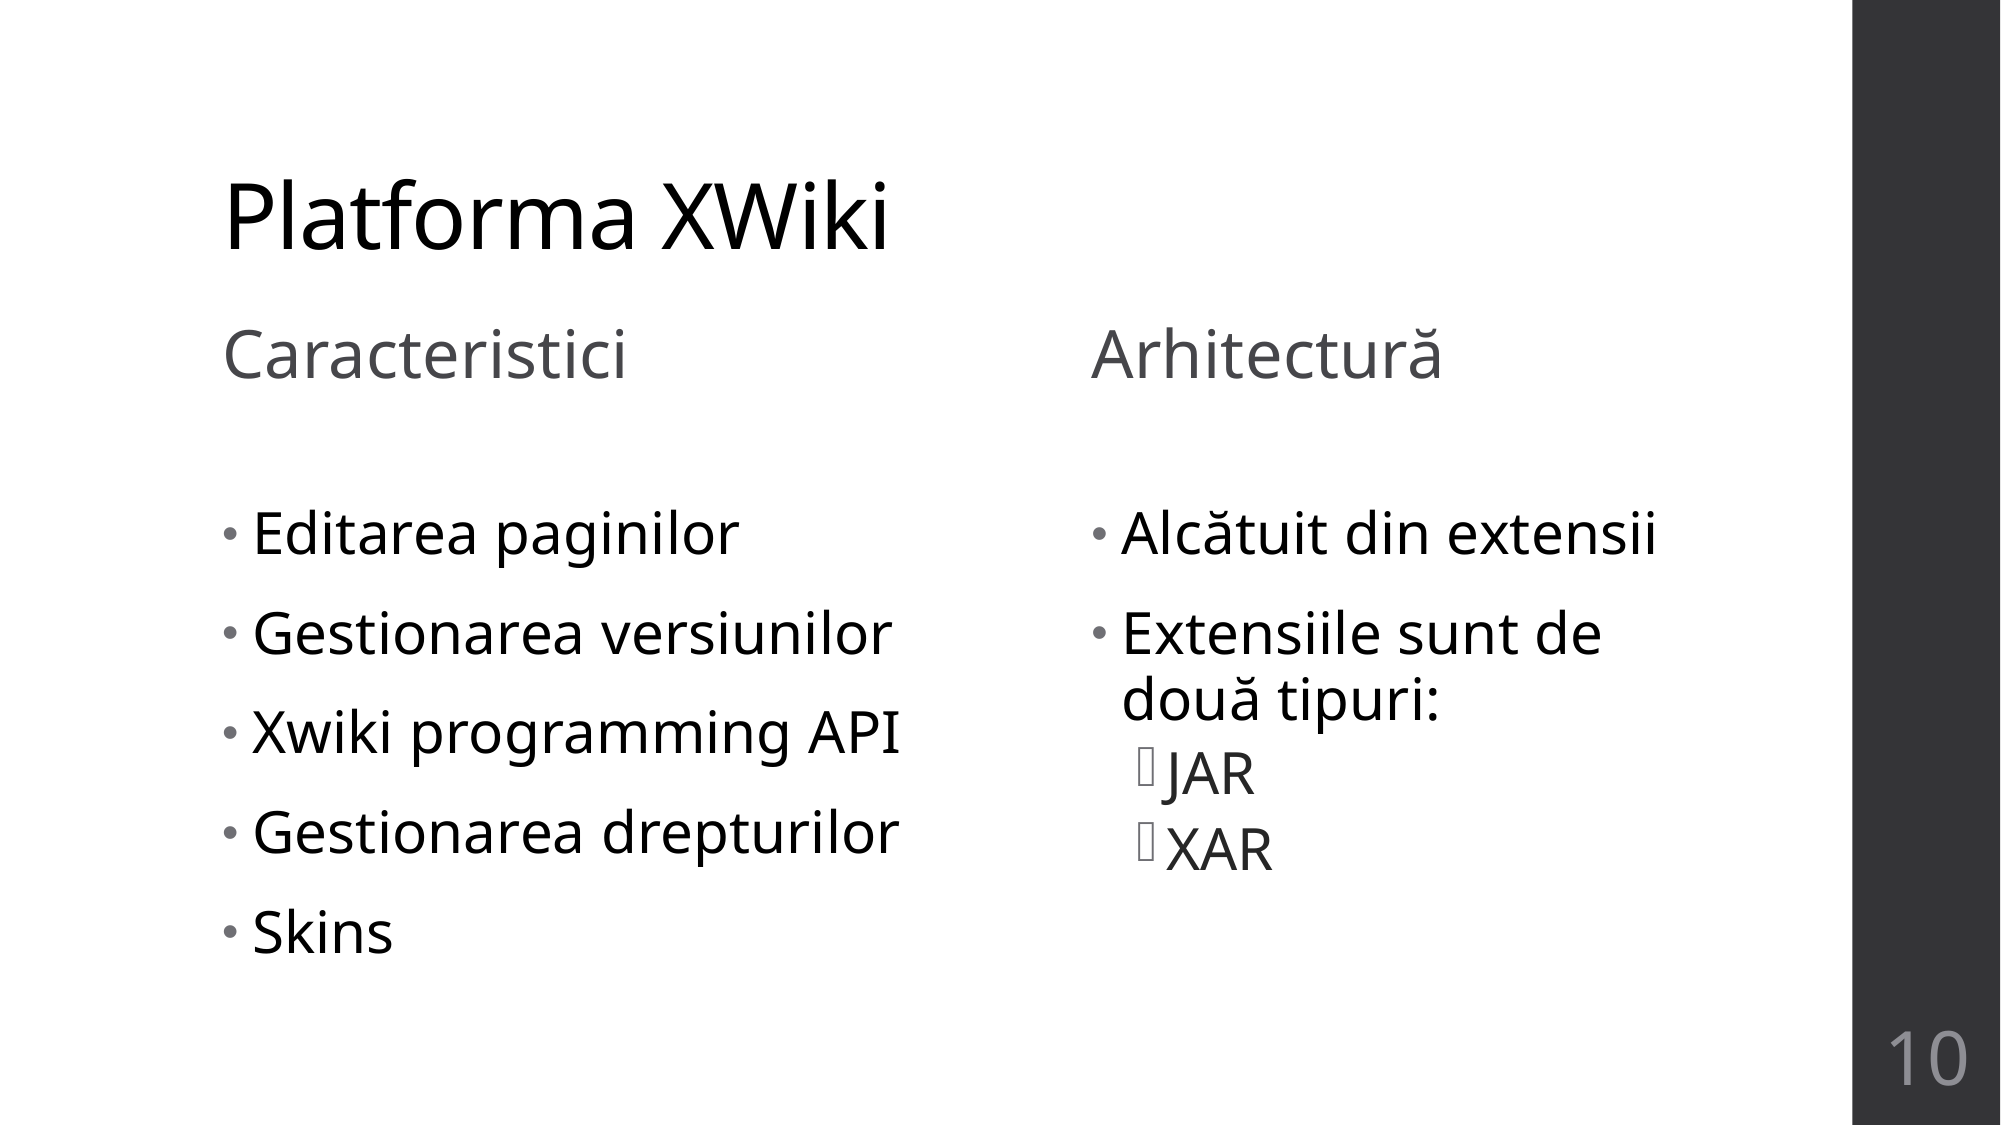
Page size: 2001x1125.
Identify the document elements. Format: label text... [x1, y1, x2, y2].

list Alcătuit din extensii Extensiile sunt de două tipuri: JAR XAR [1076, 494, 1740, 1013]
slide_number 10 [1852, 1012, 2000, 1110]
title Platforma XWiki [206, 60, 1797, 278]
list Caracteristici [206, 281, 942, 402]
list Arhitectură [1076, 281, 1740, 402]
list Editarea paginilor Gestionarea versiunilor Xwiki programming API Gestionarea drepturilor Skins [206, 494, 942, 1013]
